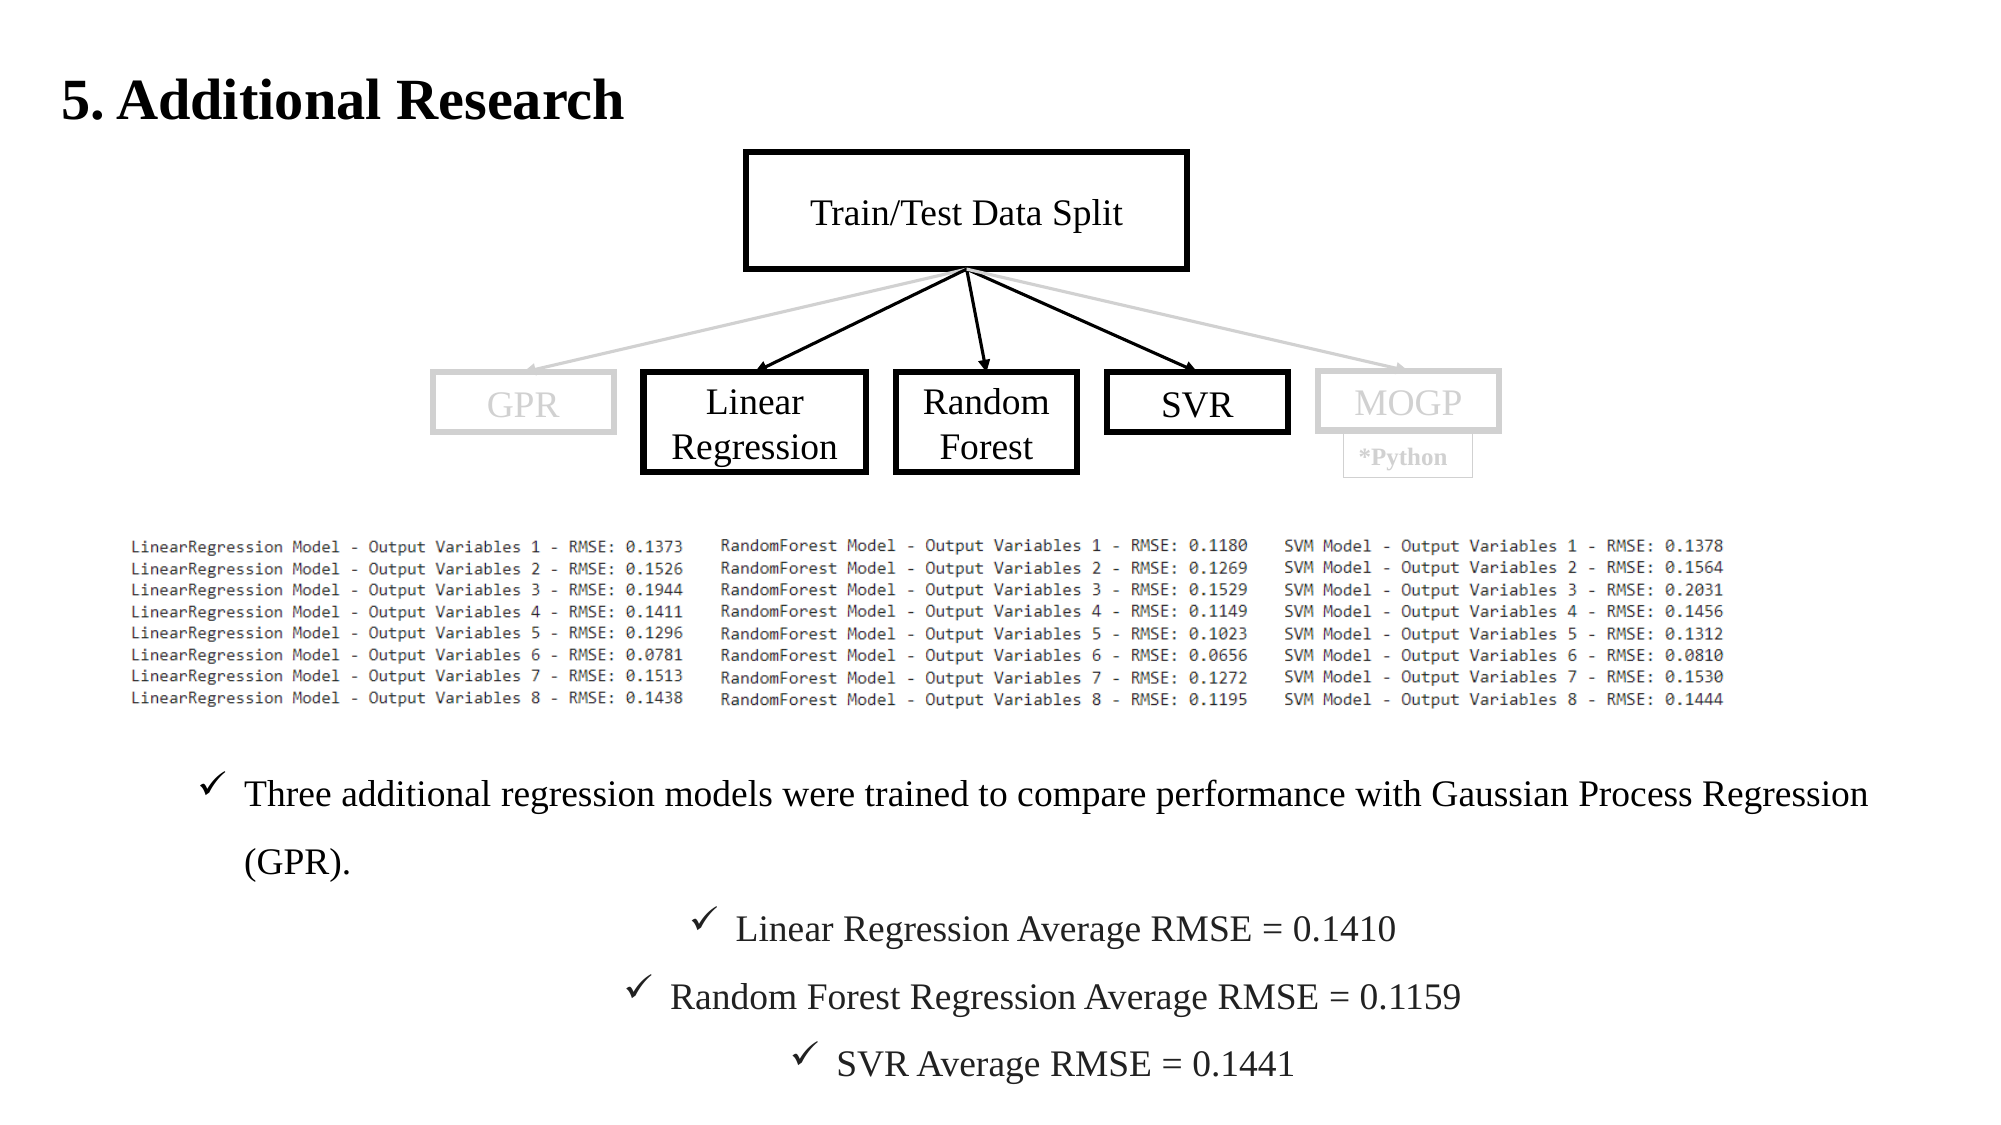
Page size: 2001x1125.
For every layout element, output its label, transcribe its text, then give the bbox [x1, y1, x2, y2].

text_box SVR [1105, 372, 1290, 433]
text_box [966, 268, 1409, 372]
picture [719, 538, 1254, 710]
text_box Train/Test Data Split [745, 150, 1189, 268]
picture [127, 534, 695, 708]
picture [1285, 534, 1728, 711]
text_box MOGP [1316, 369, 1501, 432]
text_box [522, 268, 754, 373]
text_box Three additional regression models were trained to compare performance with Gaussian Process Regression (GPR). Linear Regression Average RMSE = 0.1410 Random Forest Regression Average RMSE = 0.1159 SVR Average RMSE = 0.1441 [182, 739, 1903, 1092]
text_box *Python [1343, 432, 1473, 478]
text_box 5. Additional Research [46, 53, 844, 139]
text_box Random Forest [894, 373, 1079, 474]
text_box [754, 268, 966, 373]
text_box Linear Regression [642, 373, 868, 474]
text_box GPR [431, 371, 616, 433]
